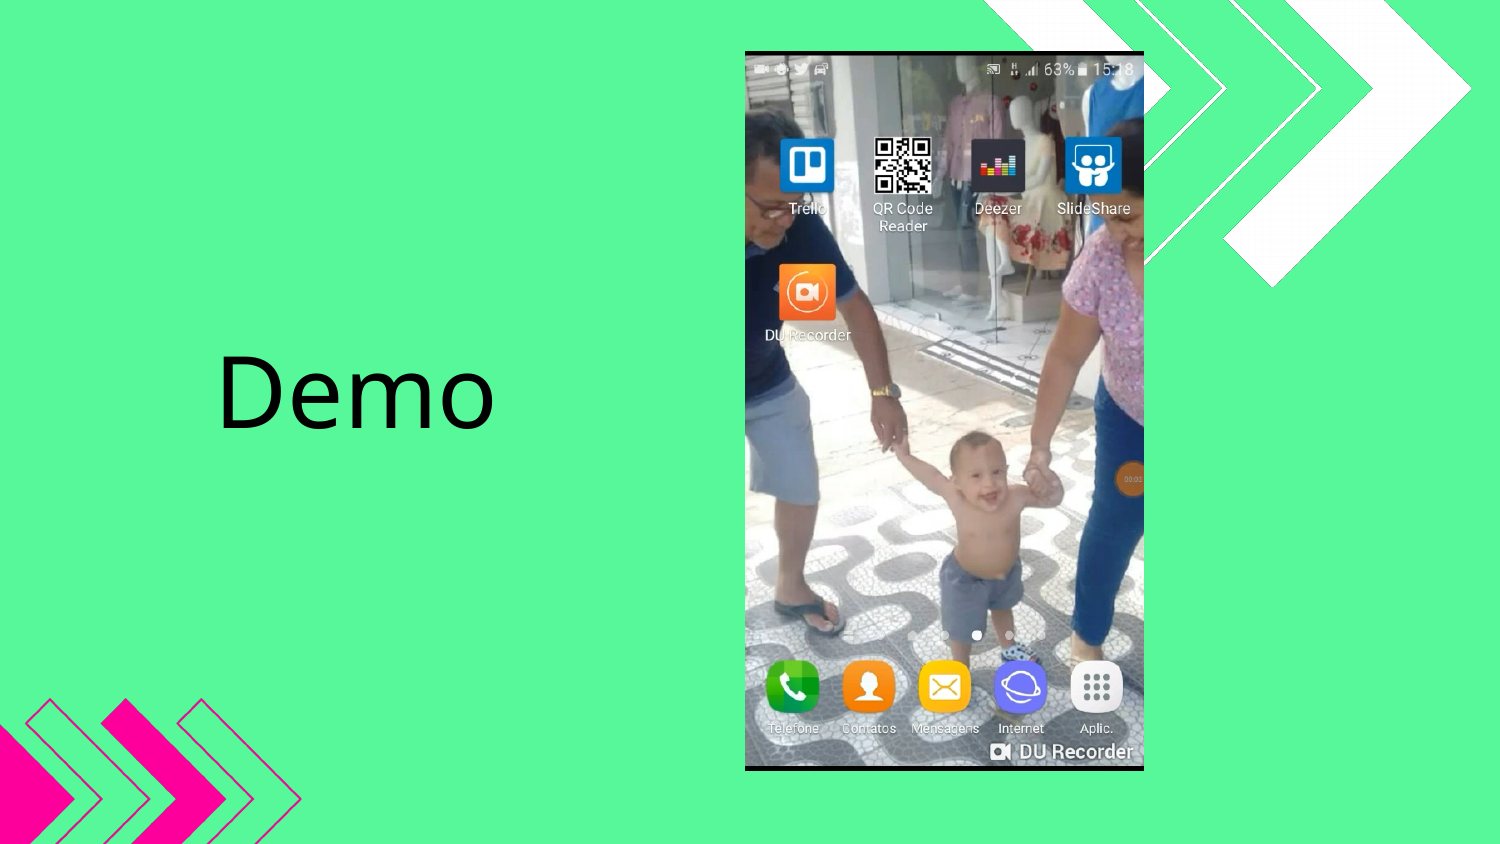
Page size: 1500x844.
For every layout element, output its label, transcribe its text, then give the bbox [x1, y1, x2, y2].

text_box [744, 50, 1145, 772]
text_box Demo [191, 321, 522, 471]
picture [921, 0, 1472, 288]
picture [0, 698, 302, 844]
